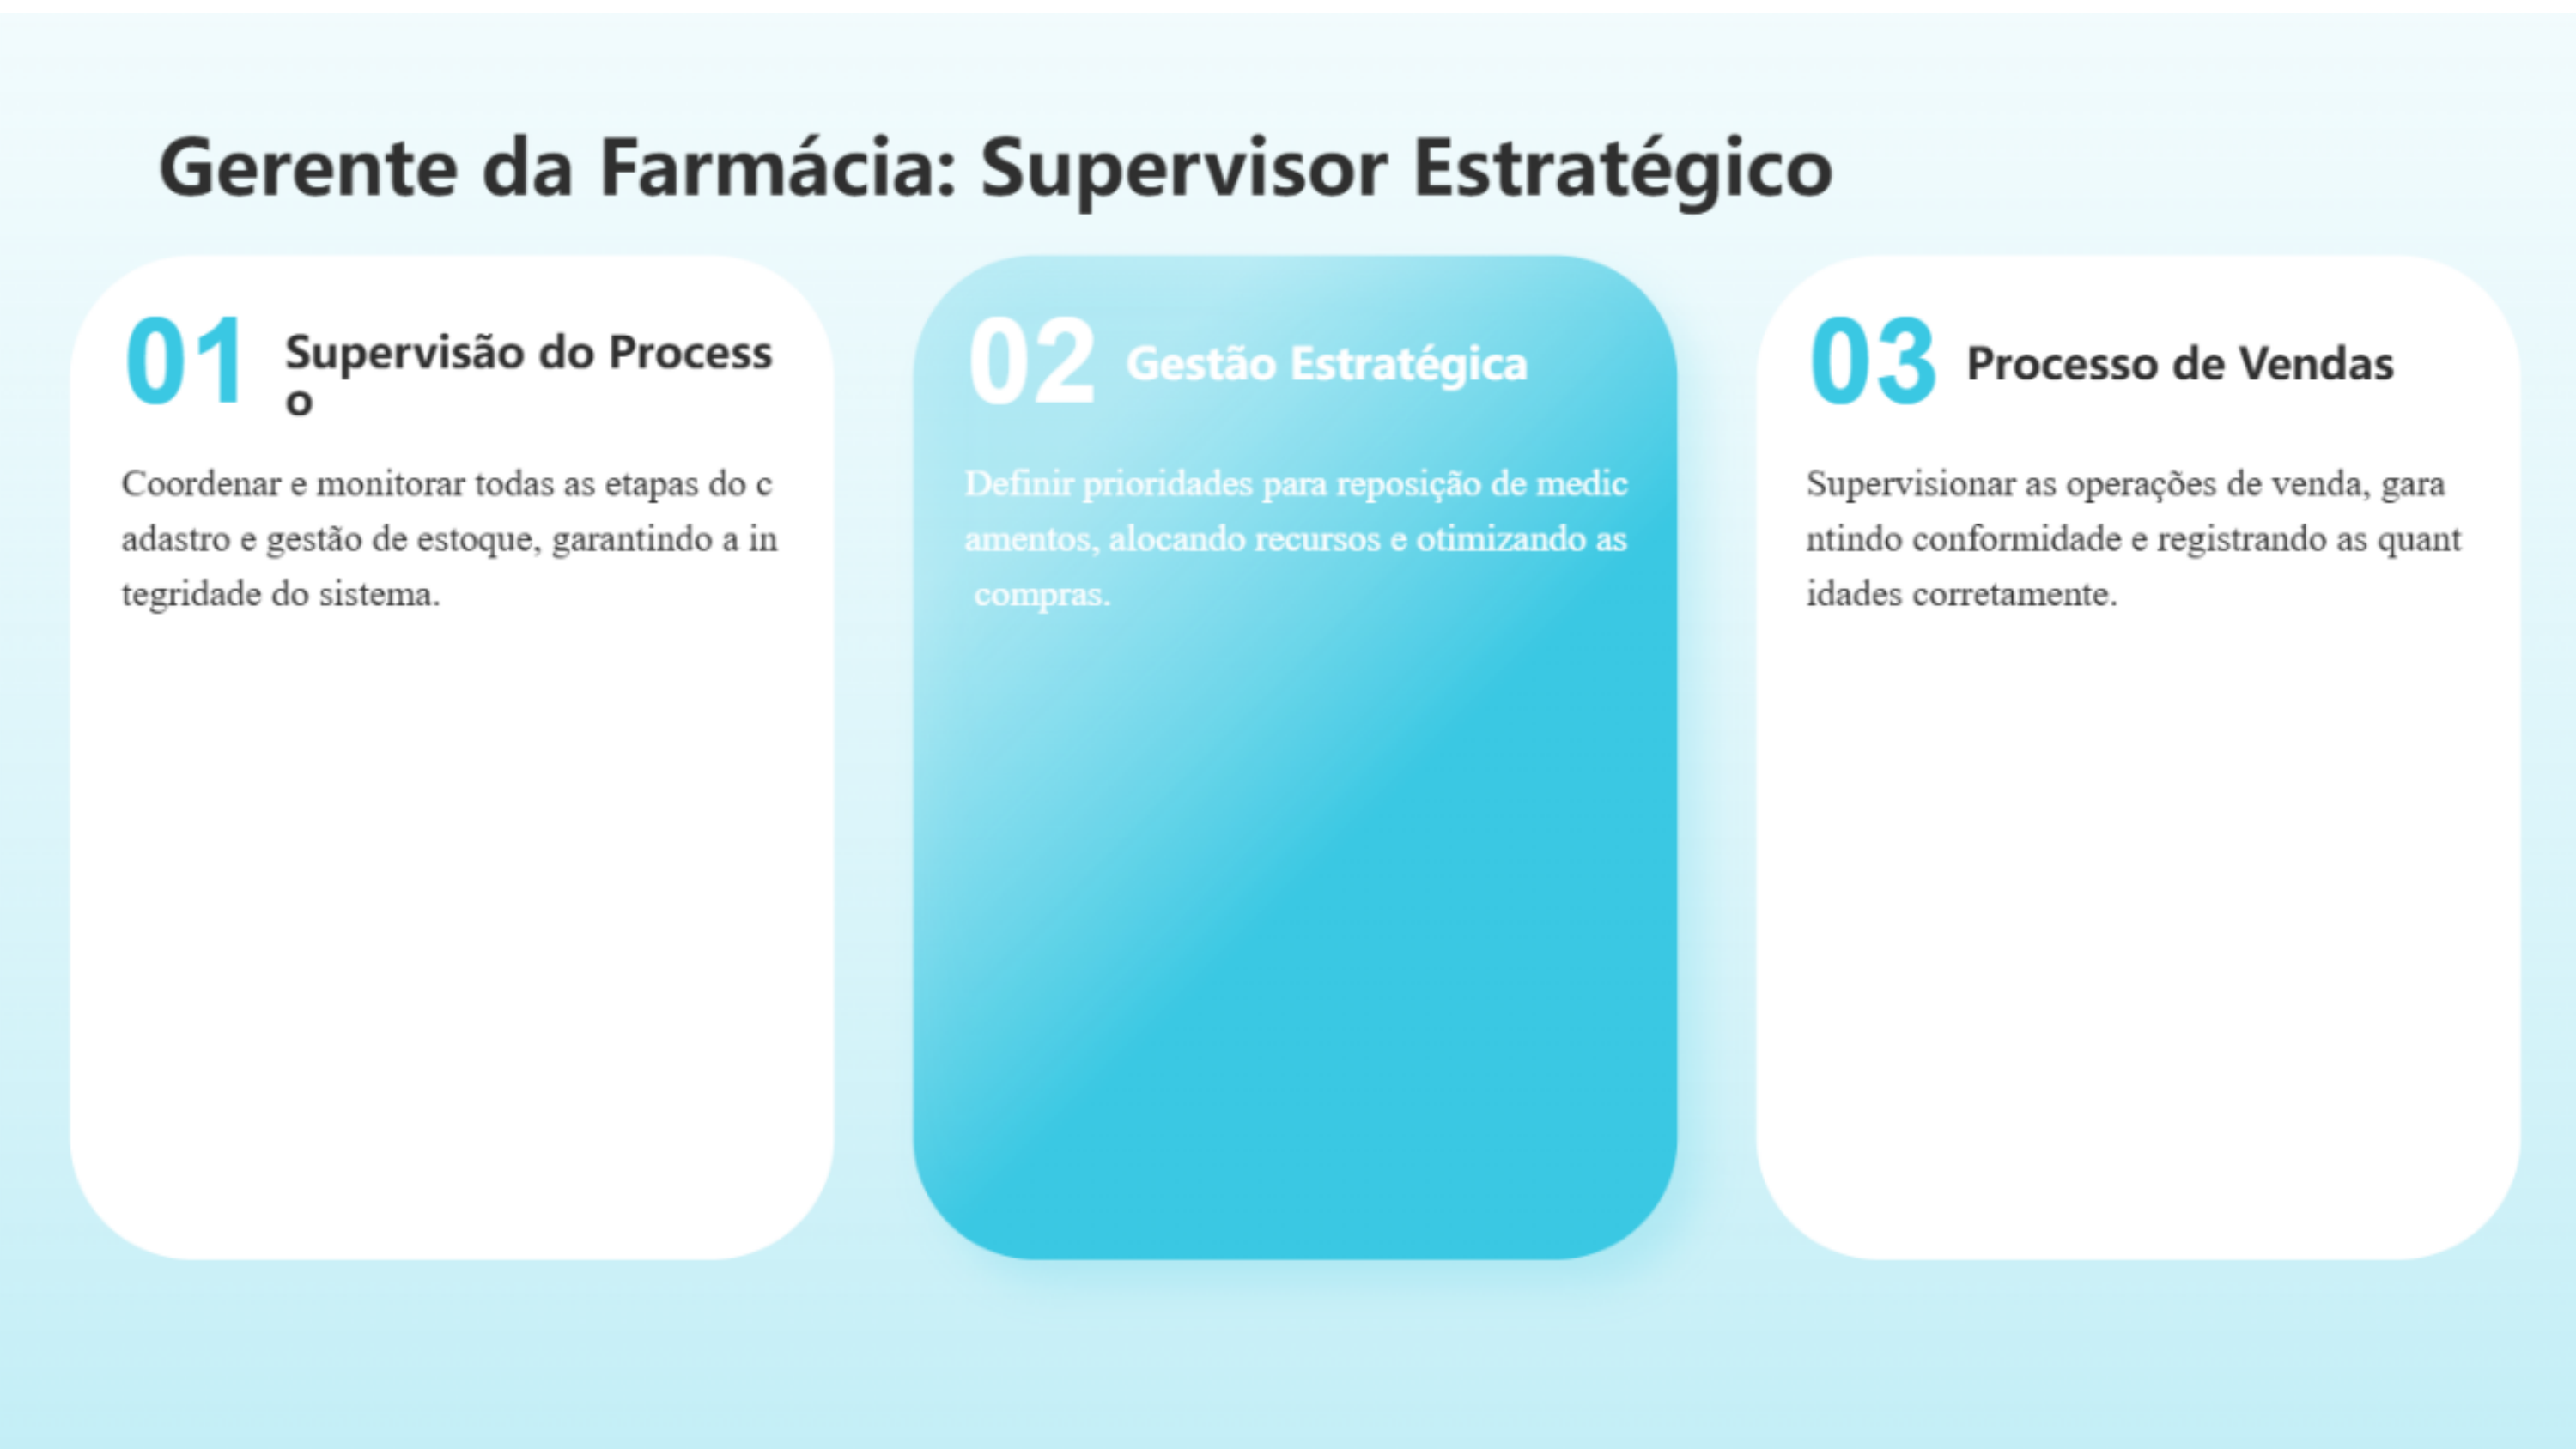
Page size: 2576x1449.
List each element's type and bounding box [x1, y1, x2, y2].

text_box [0, 13, 2576, 1449]
